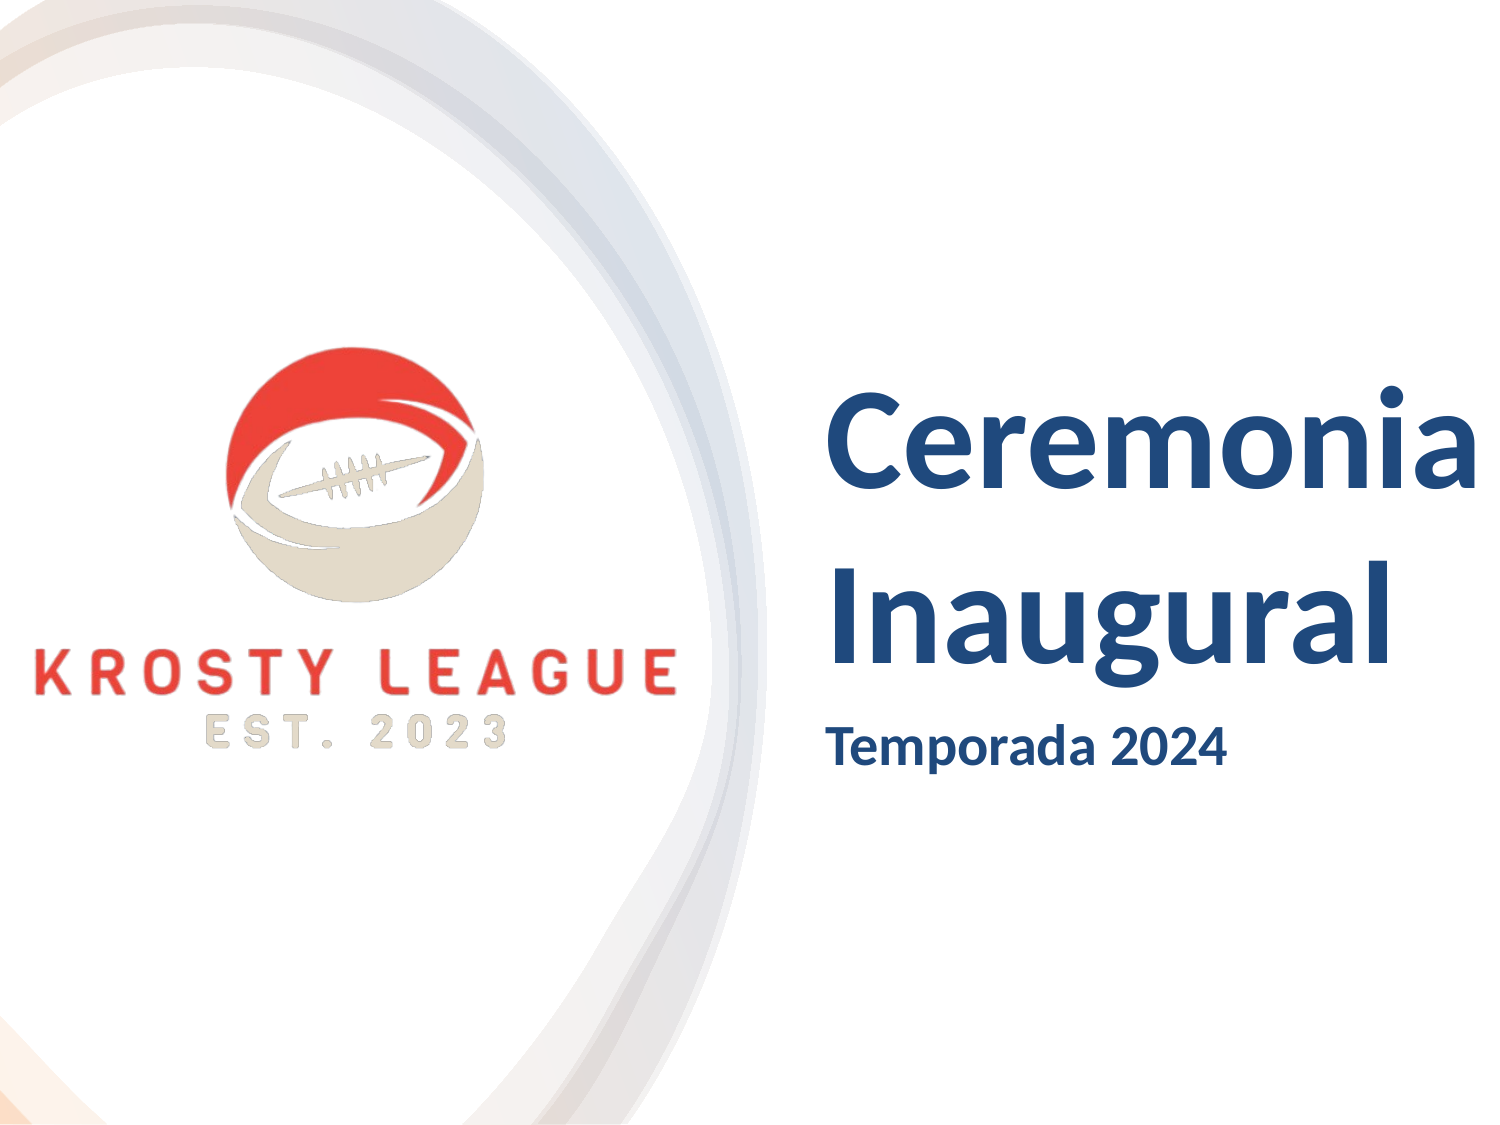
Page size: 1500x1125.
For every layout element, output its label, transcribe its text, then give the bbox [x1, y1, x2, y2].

subtitle Ceremonia Inaugural [810, 562, 1500, 701]
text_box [0, 0, 768, 1125]
text_box [769, 0, 1500, 1125]
title Temporada 2024 [810, 701, 1403, 913]
